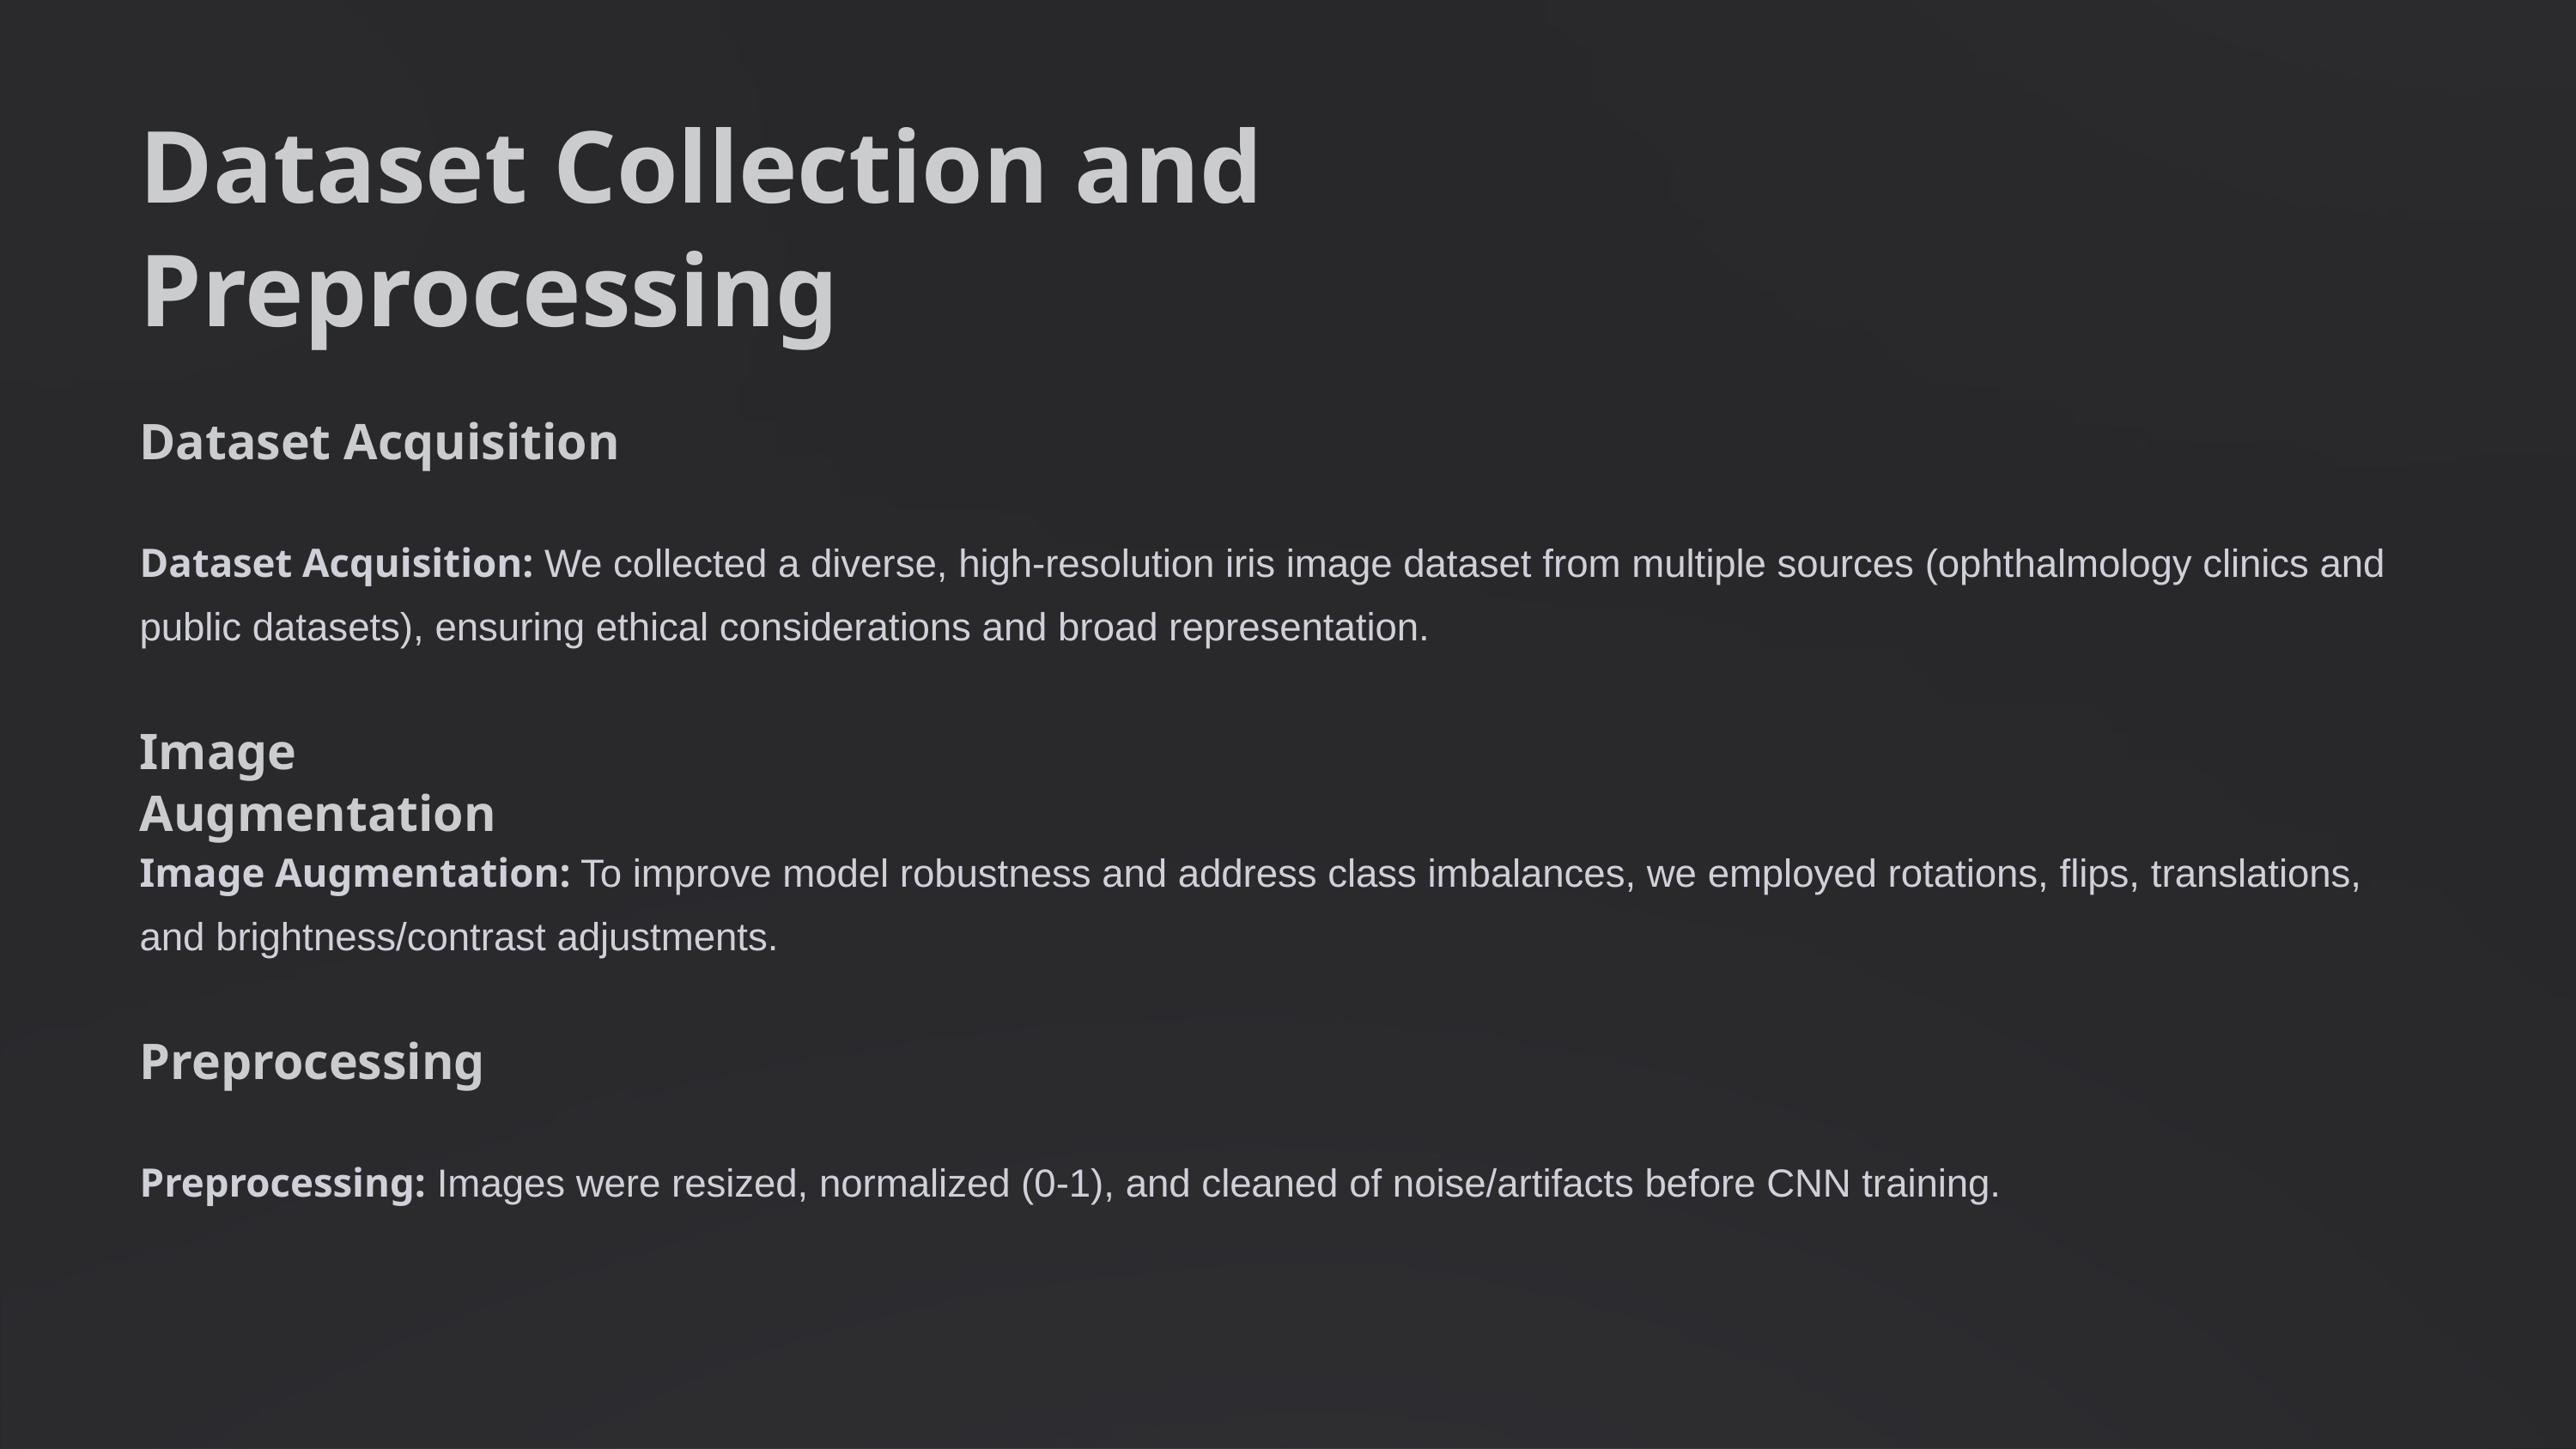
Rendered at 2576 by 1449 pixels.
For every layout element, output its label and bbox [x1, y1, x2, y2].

text_box [0, 0, 2576, 1449]
